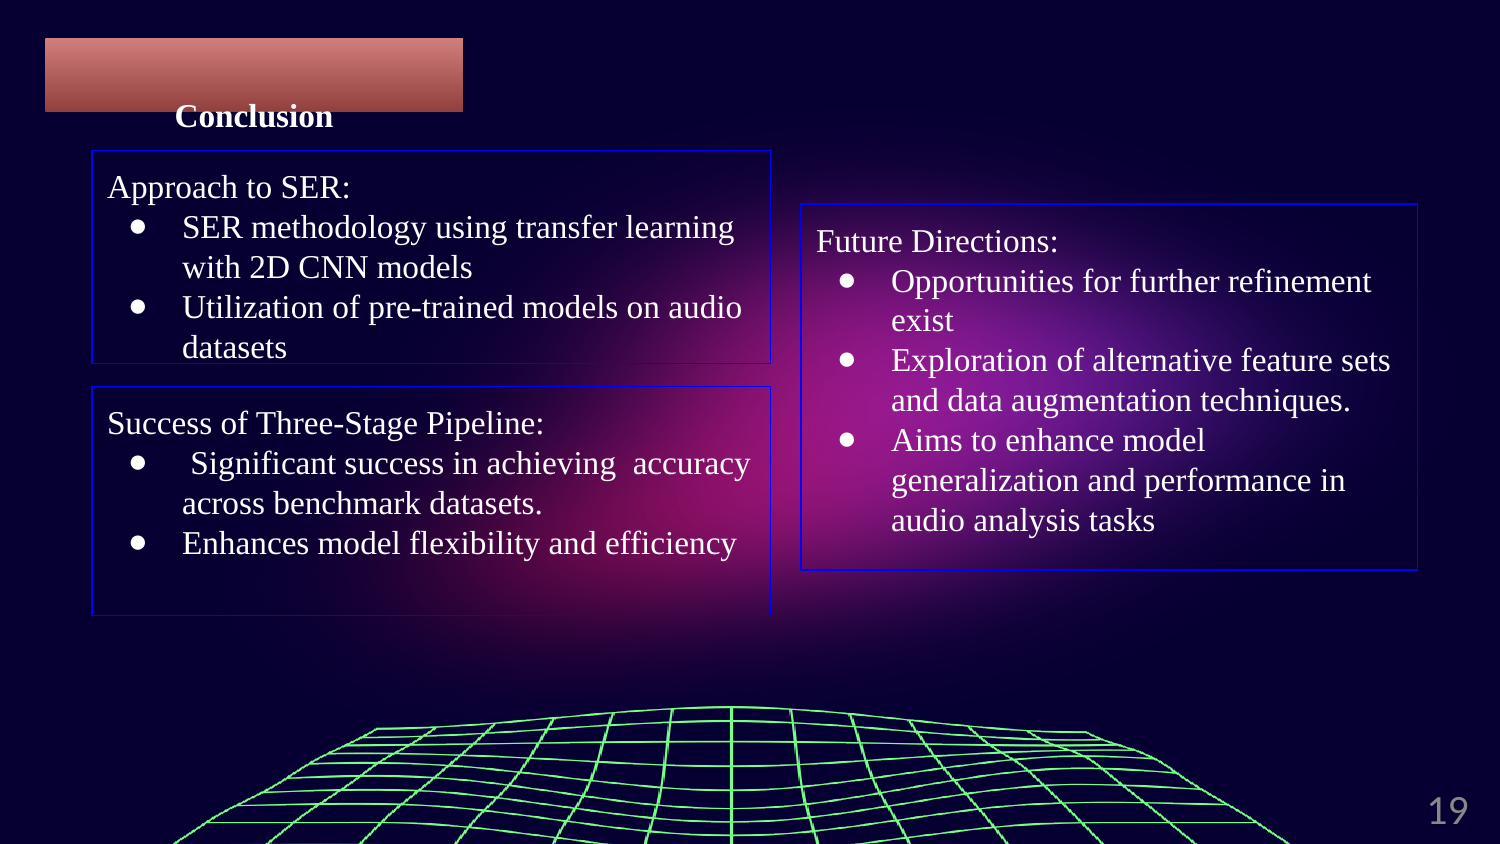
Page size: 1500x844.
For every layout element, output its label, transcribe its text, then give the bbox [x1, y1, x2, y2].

text_box Conclusion [45, 38, 463, 112]
text_box Future Directions: Opportunities for further refinement exist Exploration of alternative feature sets and data augmentation techniques. Aims to enhance model generalization and performance in audio analysis tasks [800, 203, 1418, 571]
slide_number ‹#› [1301, 792, 1477, 823]
text_box [168, 83, 1500, 761]
text_box Approach to SER: SER methodology using transfer learning with 2D CNN models Utilization of pre-trained models on audio datasets [92, 150, 771, 364]
text_box [37, 706, 1427, 844]
text_box Success of Three-Stage Pipeline: Significant success in achieving accuracy across benchmark datasets. Enhances model flexibility and efficiency [92, 386, 771, 616]
